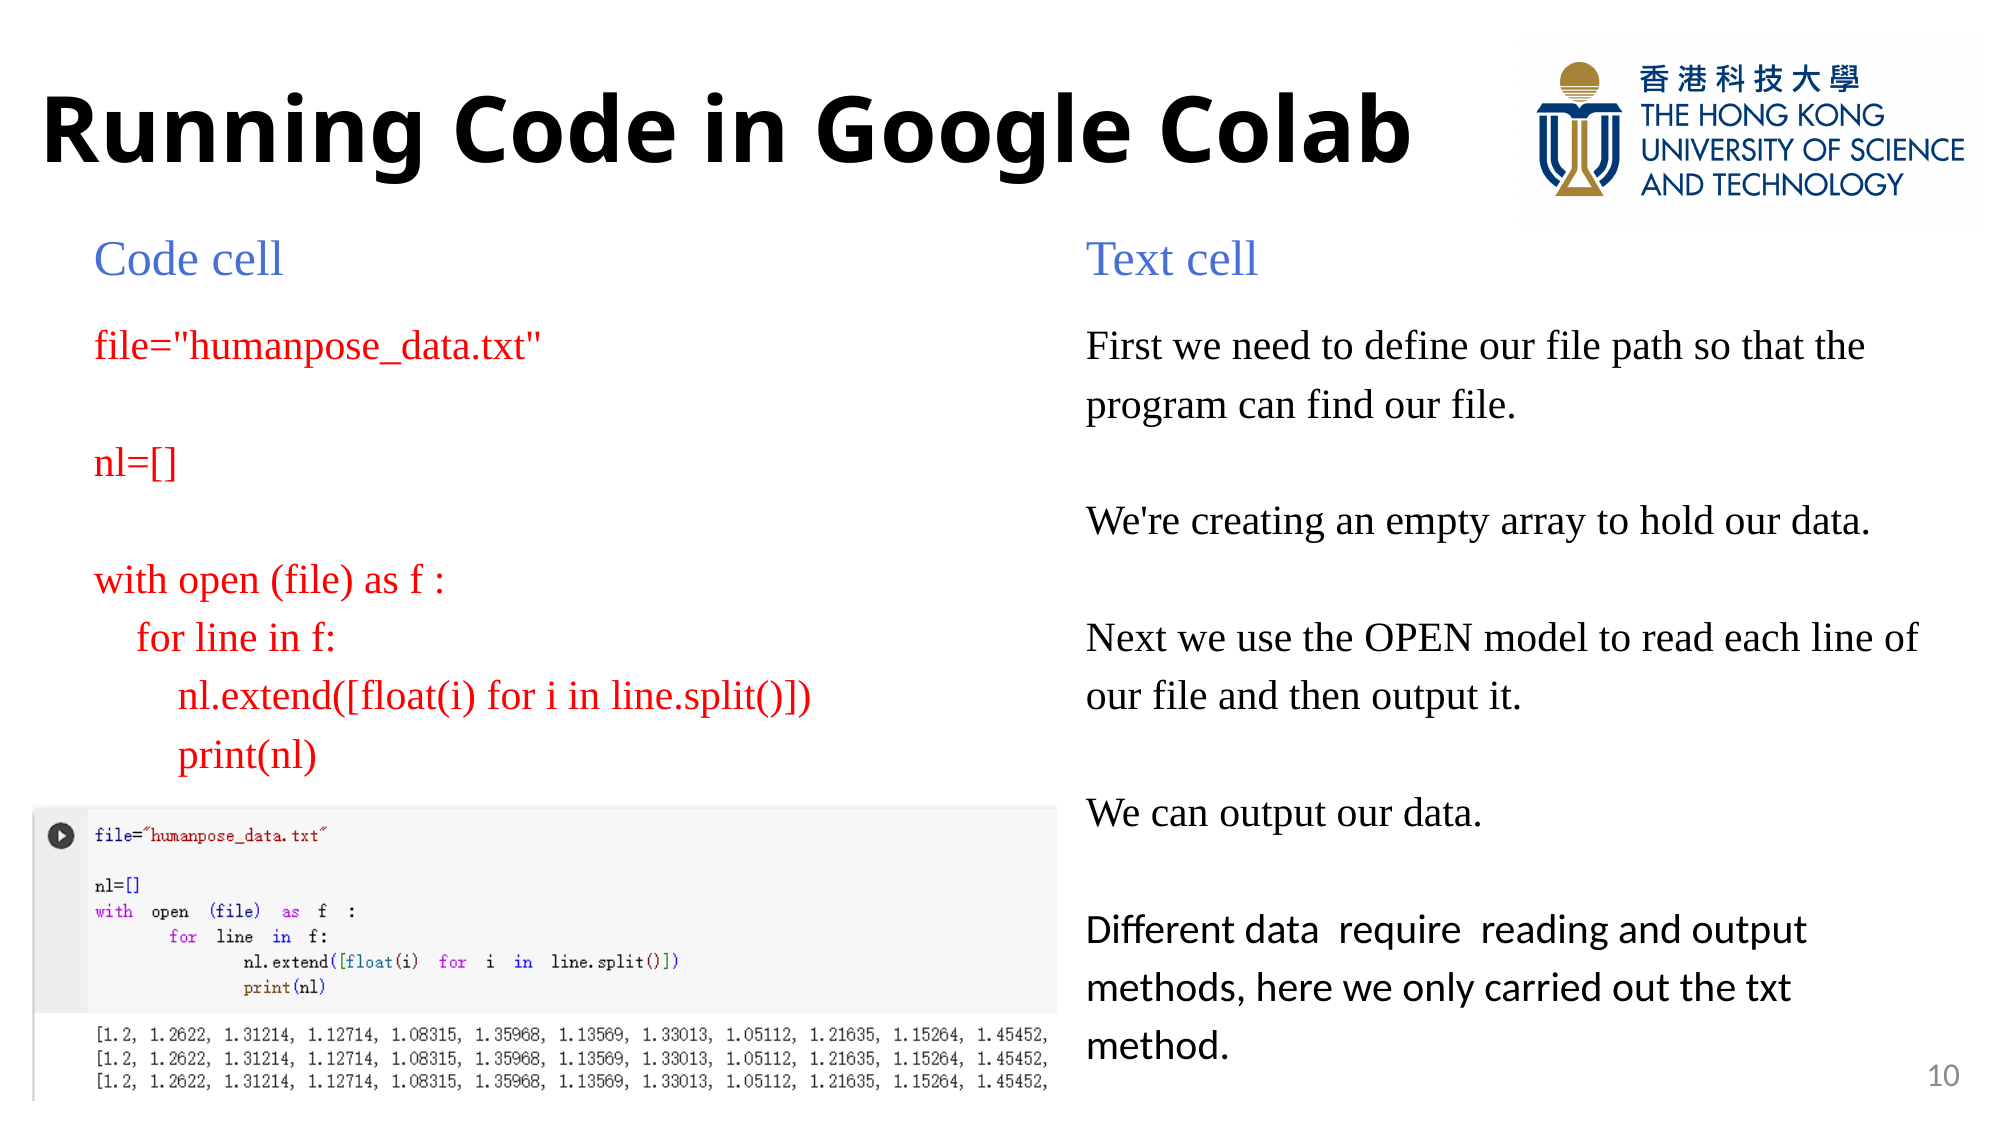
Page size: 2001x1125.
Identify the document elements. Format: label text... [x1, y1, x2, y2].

text_box Code cell [79, 221, 453, 278]
text_box First we need to define our file path so that the program can find our file. We're creating an empty array to hold our data. Next we use the OPEN model to read each line of our file and then output it. We can output our data. Different data require reading and output methods, here we only carried out the txt method. [1071, 302, 1939, 1125]
text_box file="humanpose_data.txt" nl=[] with open (file) as f : for line in f: nl.extend([float(i) for i in line.split()]) print(nl) [79, 302, 904, 789]
picture [1515, 33, 1985, 233]
slide_number 10 [1939, 1042, 1975, 1103]
title Running Code in Google Colab [24, 24, 1505, 242]
text_box Text cell [1071, 221, 1445, 278]
picture [31, 804, 1057, 1101]
